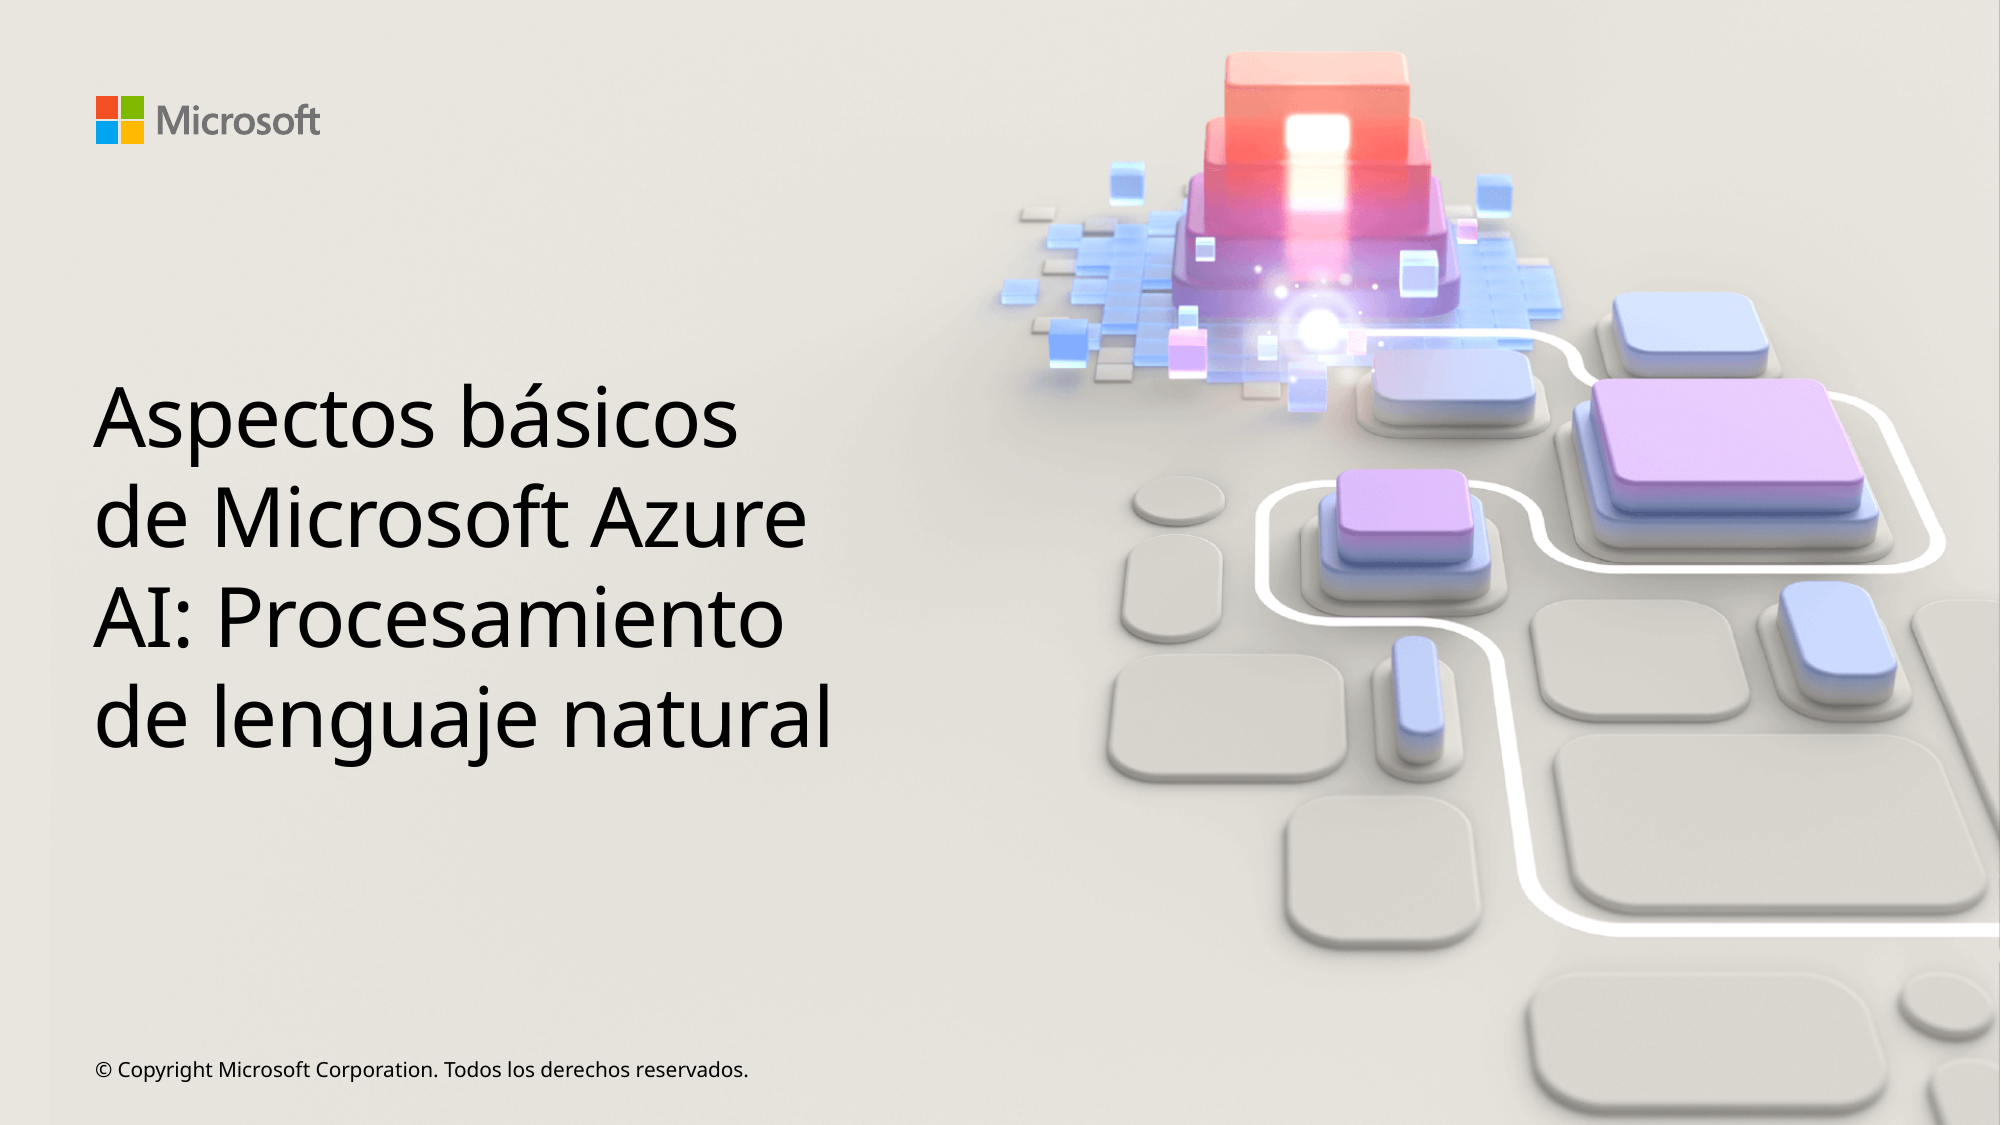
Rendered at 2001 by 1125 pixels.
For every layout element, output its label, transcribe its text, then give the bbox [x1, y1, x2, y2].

title Aspectos básicos de Microsoft Azure AI: Procesamiento de lenguaje natural [93, 360, 839, 765]
picture [0, 0, 2000, 1125]
